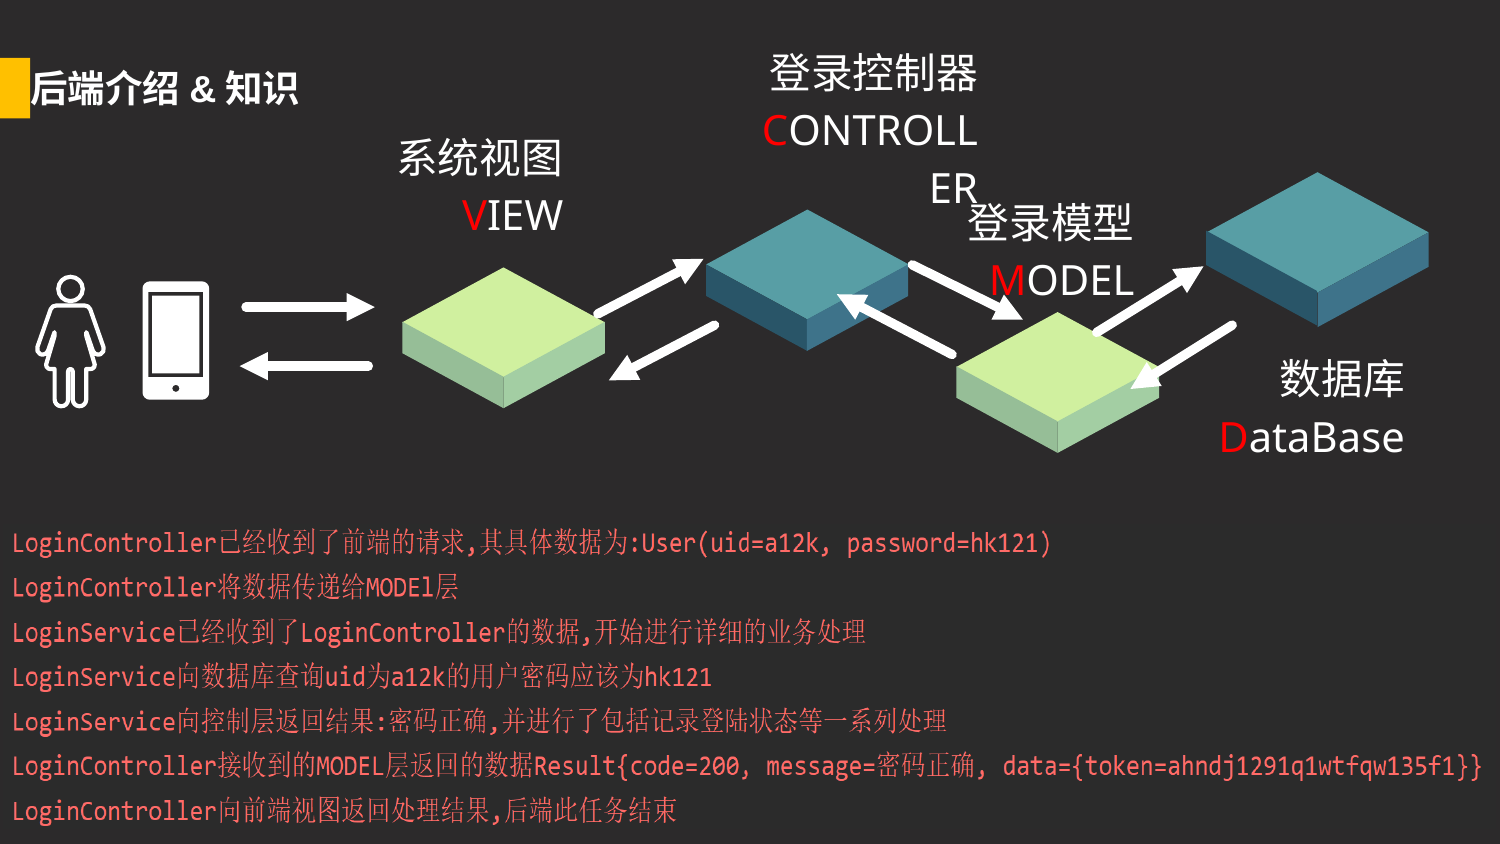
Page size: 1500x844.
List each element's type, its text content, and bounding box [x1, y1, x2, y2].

text_box 数据库 DataBase [1162, 351, 1421, 455]
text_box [608, 324, 715, 381]
text_box [37, 305, 104, 407]
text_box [705, 209, 910, 352]
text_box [1096, 266, 1204, 333]
text_box 登录控制器 CONTROLLER [742, 104, 994, 146]
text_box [402, 267, 606, 409]
text_box 登录模型 MODEL [914, 225, 1150, 267]
text_box 后端介绍&知识 [15, 57, 316, 118]
text_box [0, 56, 32, 120]
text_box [1205, 171, 1429, 328]
text_box [142, 281, 210, 400]
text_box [956, 311, 1160, 454]
text_box [58, 276, 83, 302]
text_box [912, 264, 1024, 320]
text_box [597, 258, 704, 315]
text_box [836, 293, 953, 355]
picture [3, 523, 1497, 829]
text_box 系统视图 VIEW [350, 158, 579, 205]
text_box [1130, 324, 1233, 390]
